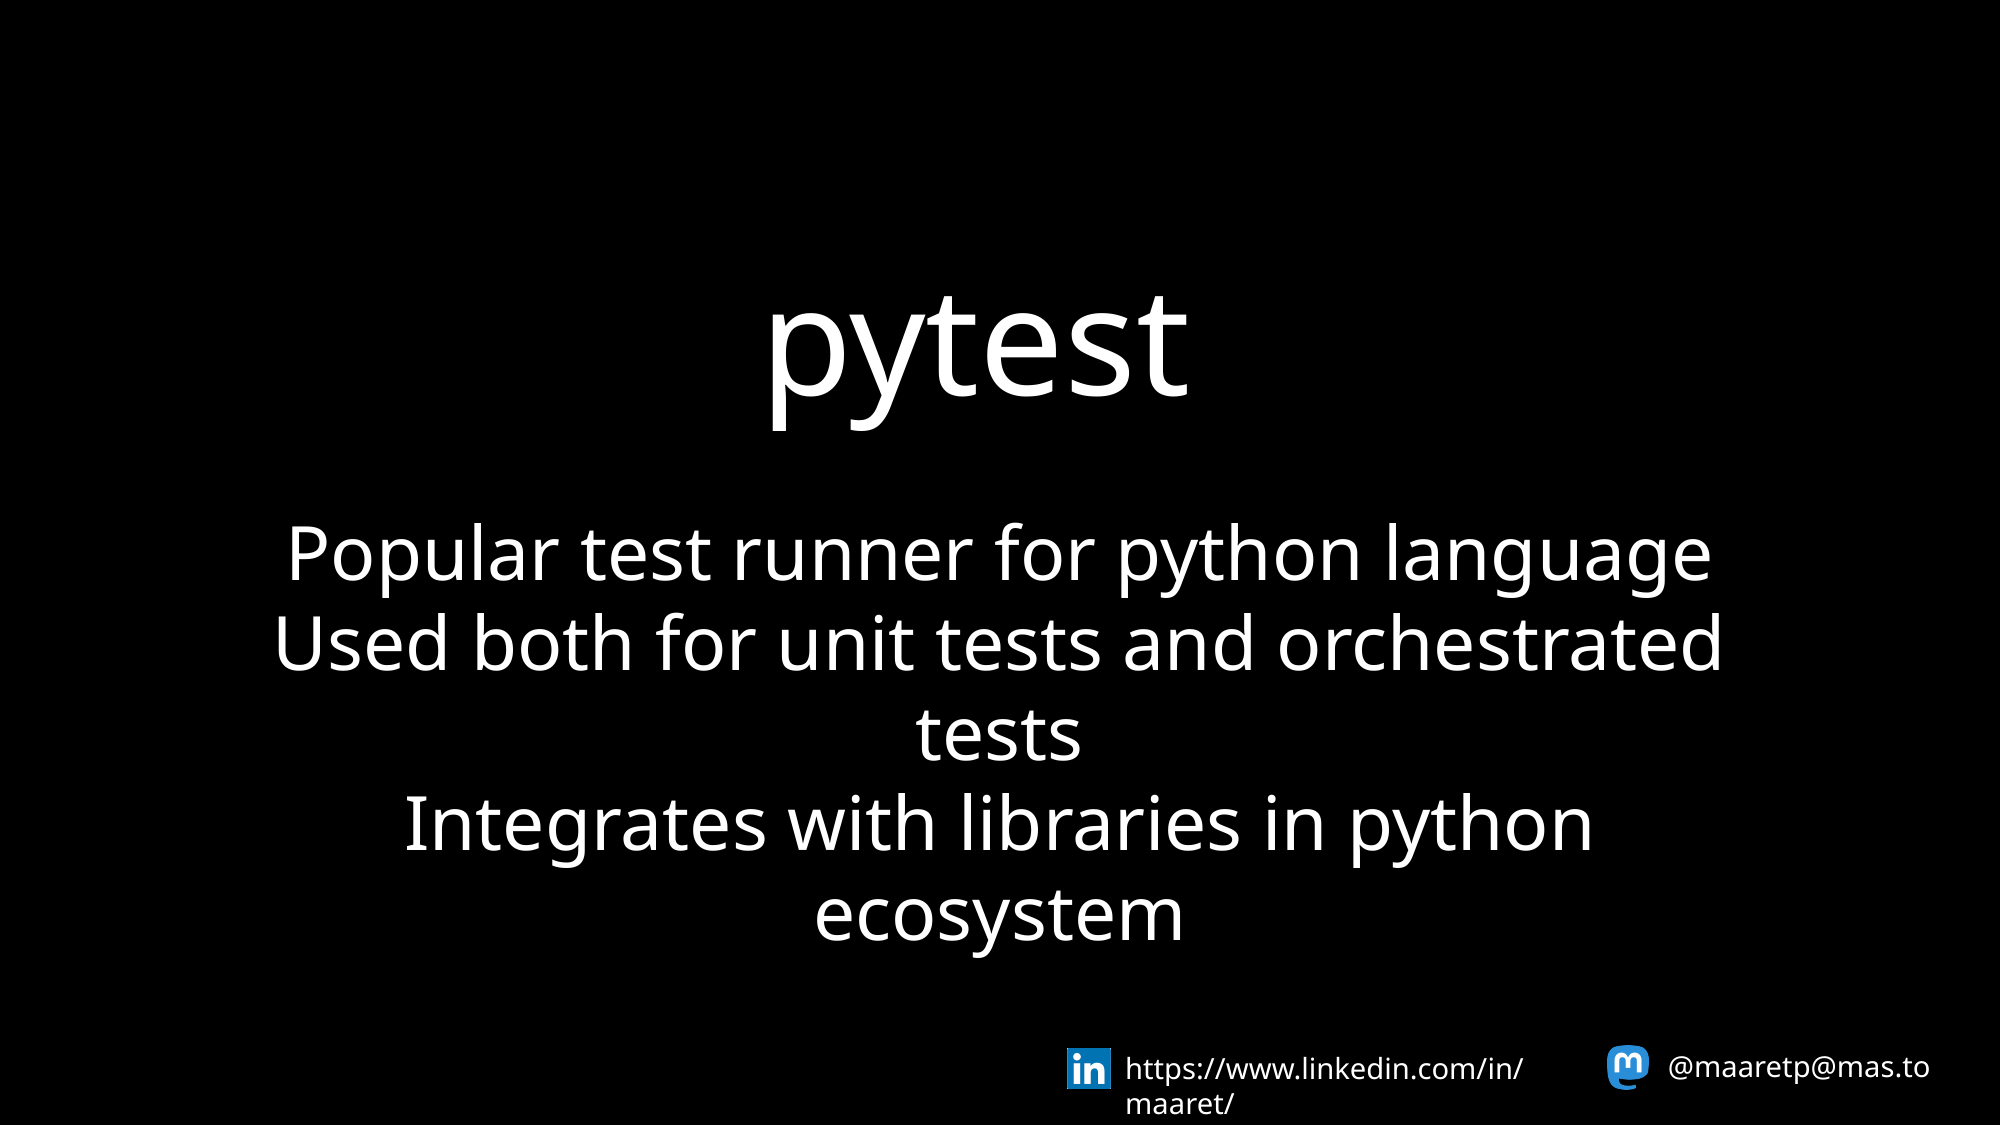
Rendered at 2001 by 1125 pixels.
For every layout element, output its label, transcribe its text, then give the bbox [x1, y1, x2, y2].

text_box Popular test runner for python language Used both for unit tests and orchestrated tests Integrates with libraries in python ecosystem [199, 497, 1801, 963]
text_box pytest [339, 238, 1612, 497]
picture [1067, 1048, 1111, 1089]
picture [1607, 1045, 1649, 1090]
